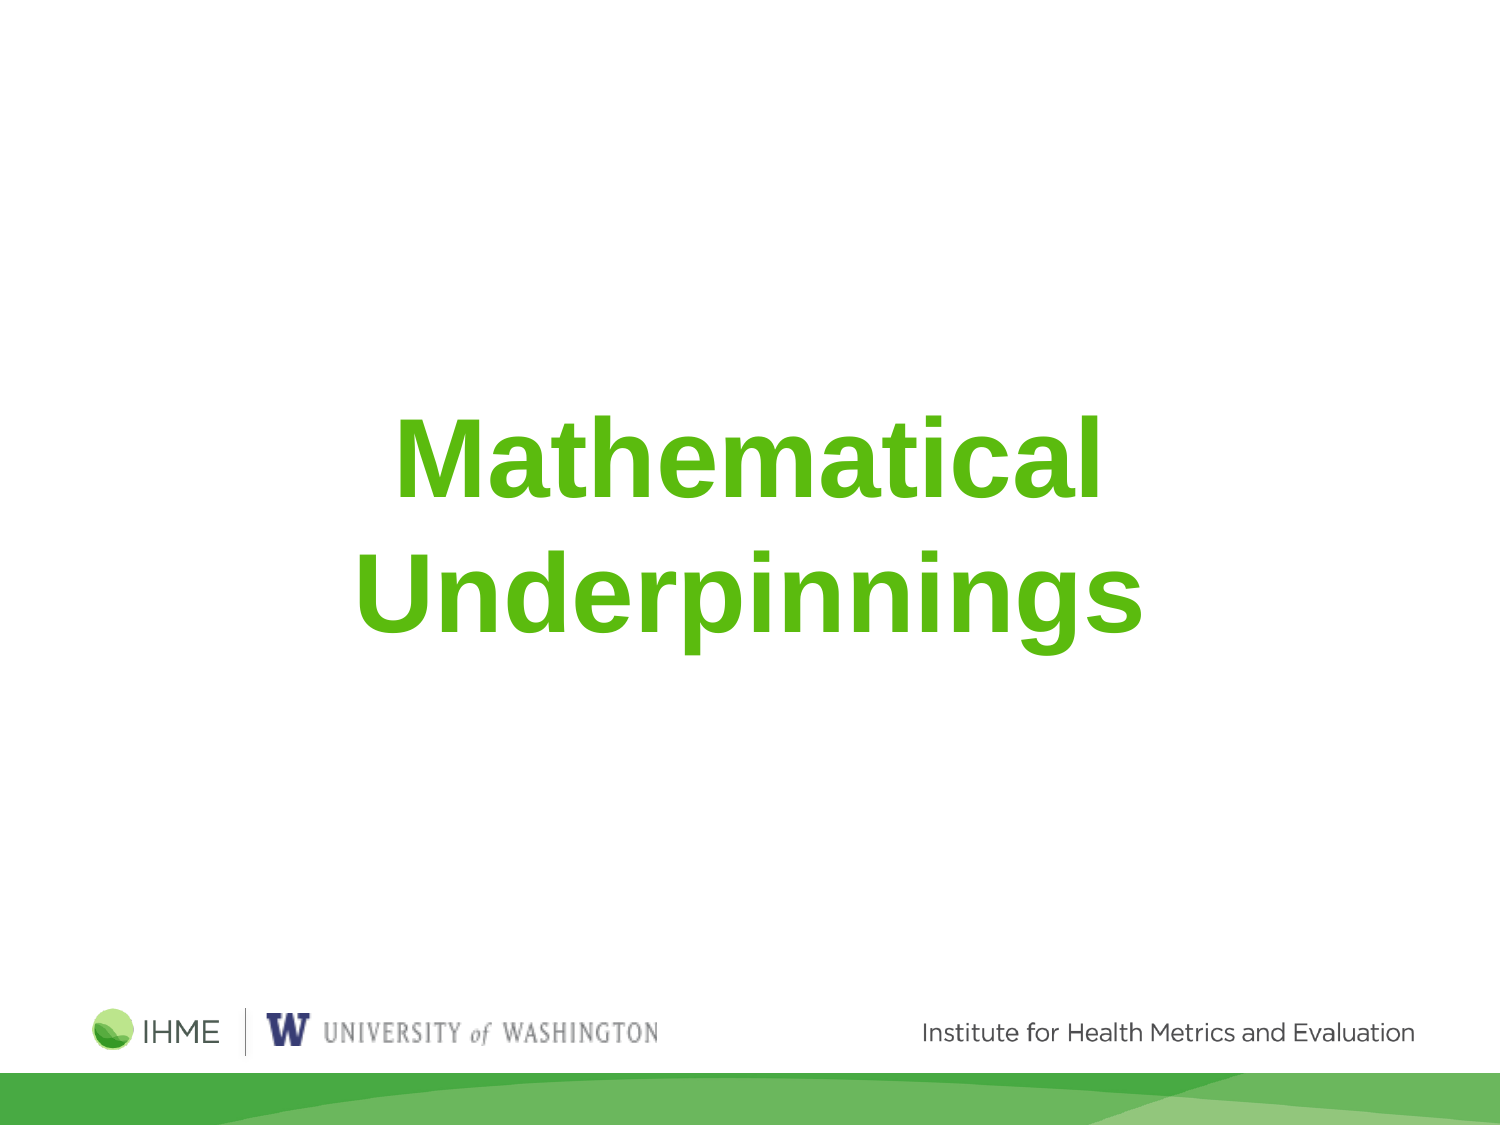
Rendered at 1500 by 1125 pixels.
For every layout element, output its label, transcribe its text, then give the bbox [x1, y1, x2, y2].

picture [92, 1008, 219, 1050]
picture [915, 1015, 1420, 1047]
picture [0, 1073, 1500, 1125]
title Mathematical Underpinnings [78, 377, 1422, 665]
